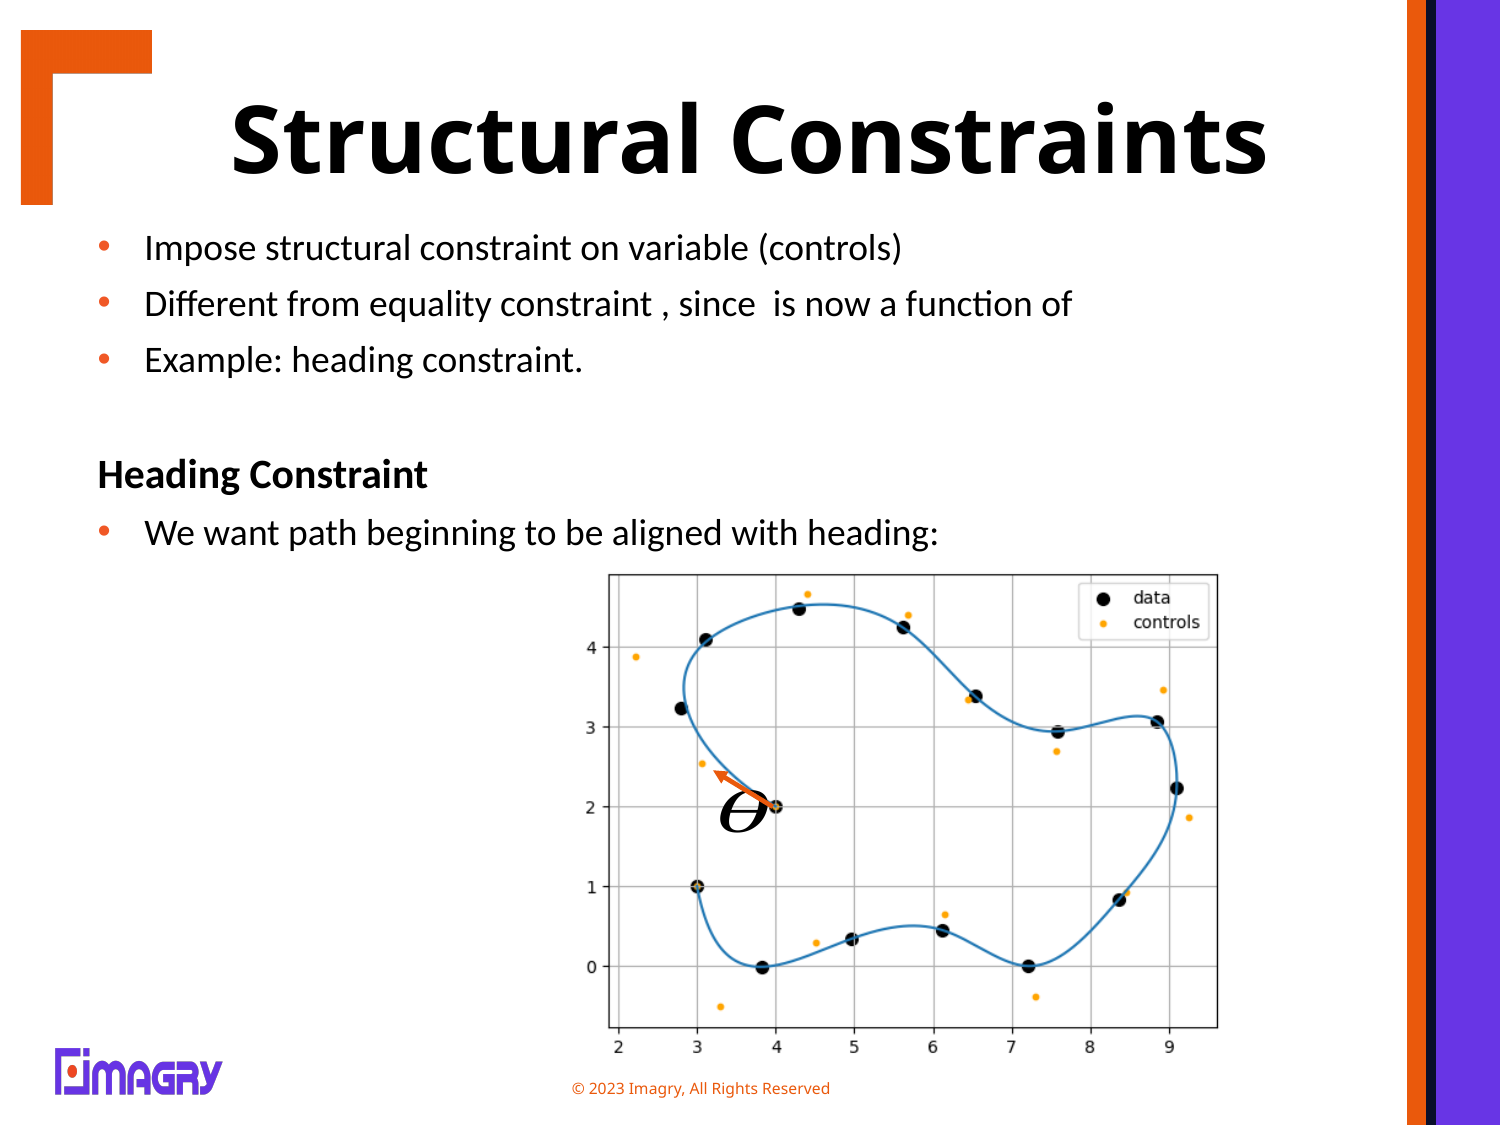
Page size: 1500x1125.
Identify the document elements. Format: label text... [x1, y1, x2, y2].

picture [51, 1042, 228, 1103]
picture [573, 562, 1228, 1069]
picture [20, 30, 152, 205]
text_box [712, 770, 773, 807]
title Structural Constraints [187, 56, 1313, 202]
